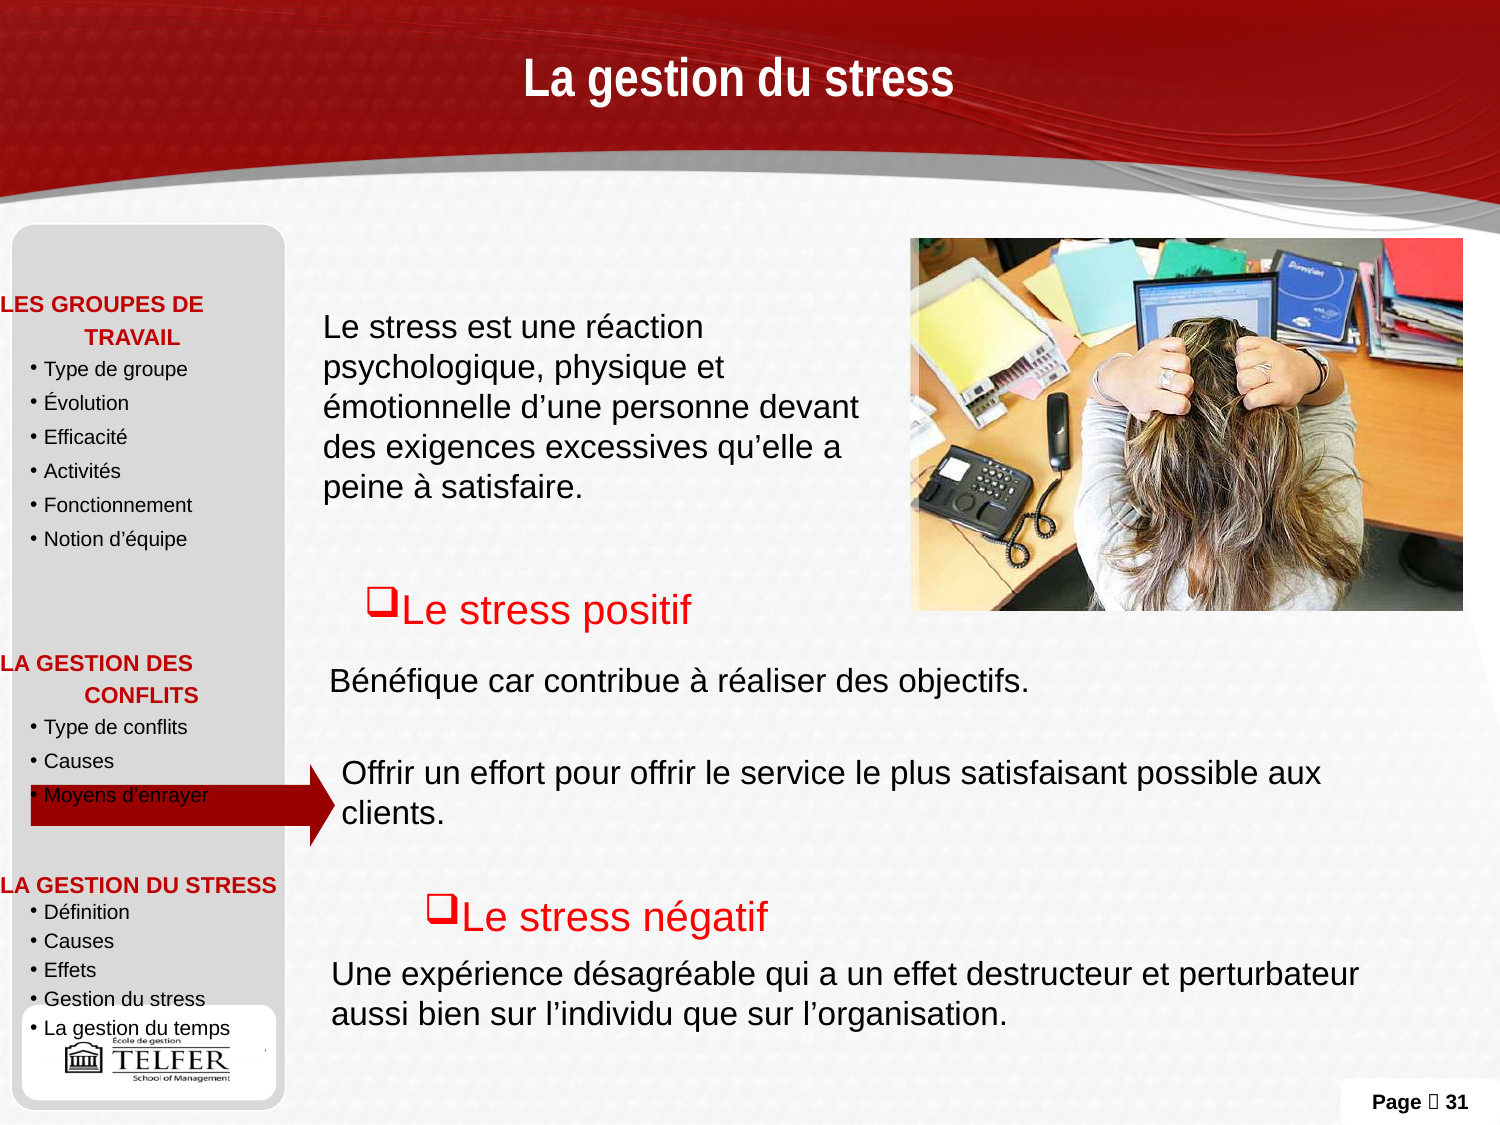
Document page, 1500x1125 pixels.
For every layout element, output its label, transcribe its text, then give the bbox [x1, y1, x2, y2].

text_box [290, 764, 335, 847]
title La gestion du stress [0, 0, 1480, 159]
text_box Le stress négatif [409, 881, 800, 945]
picture [38, 1024, 266, 1093]
text_box Le stress positif [349, 575, 740, 641]
text_box Une expérience désagréable qui a un effet destructeur et perturbateur aussi bien sur l’individu que sur l’organisation. [316, 945, 1459, 1040]
text_box Bénéfique car contribue à réaliser des objectifs. [314, 651, 1396, 706]
list Les groupes de travail Type de groupe Évolution Efficacité Activités Fonctionnement Notion d’équipe La gestion des conflits Type de conflits Causes Moyens d’enrayer La gestion du stress Définition Causes Effets Gestion du stress La gestion du temps [0, 252, 290, 1024]
picture [0, 0, 1500, 1125]
text_box Offrir un effort pour offrir le service le plus satisfaisant possible aux clients. [326, 743, 1361, 839]
text_box Le stress est une réaction psychologique, physique et émotionnelle d’une personne devant des exigences excessives qu’elle a peine à satisfaire. [308, 297, 904, 513]
